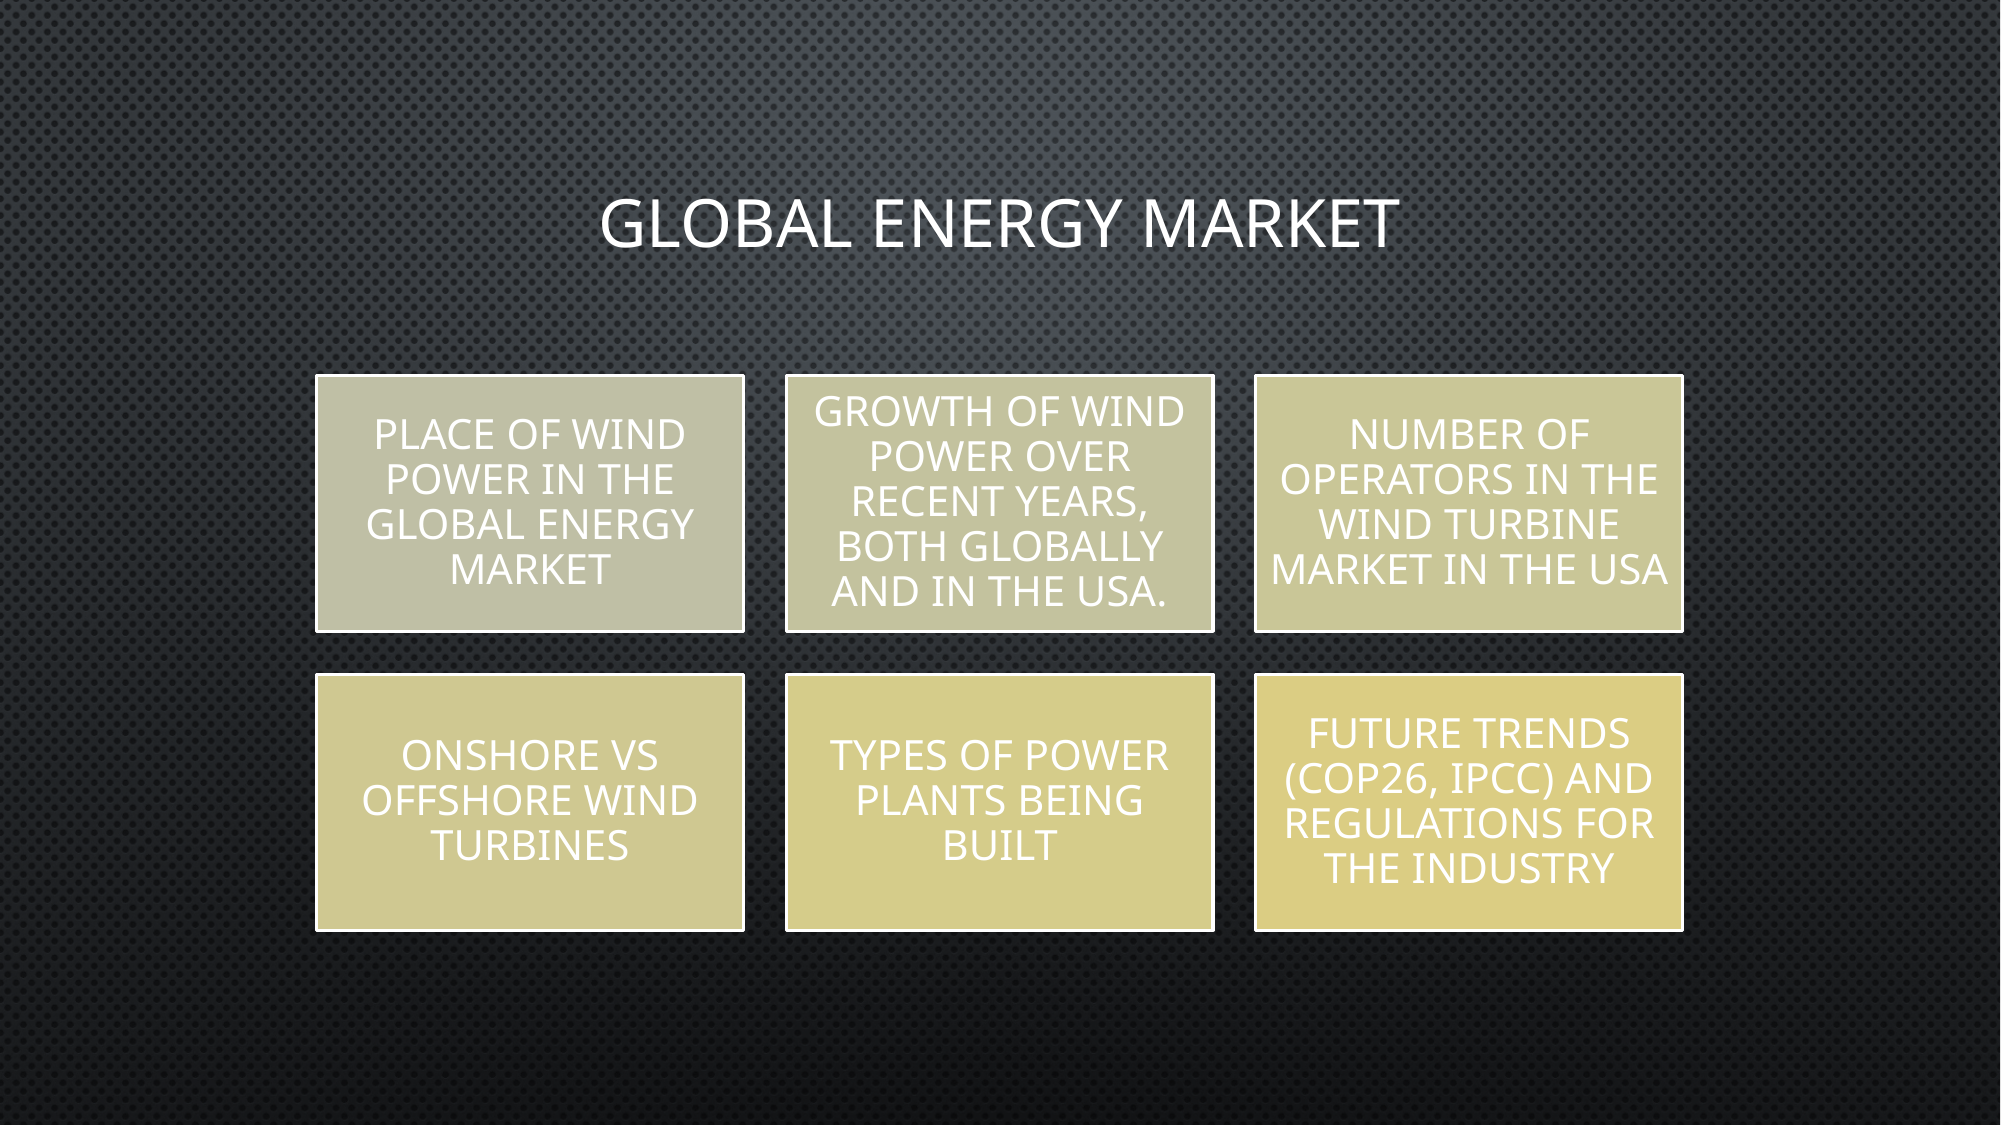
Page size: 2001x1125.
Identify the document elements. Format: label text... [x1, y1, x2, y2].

title GLOBAL ENERGY MARKET [187, 99, 1813, 341]
picture [0, 0, 2001, 1125]
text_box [316, 375, 1683, 931]
